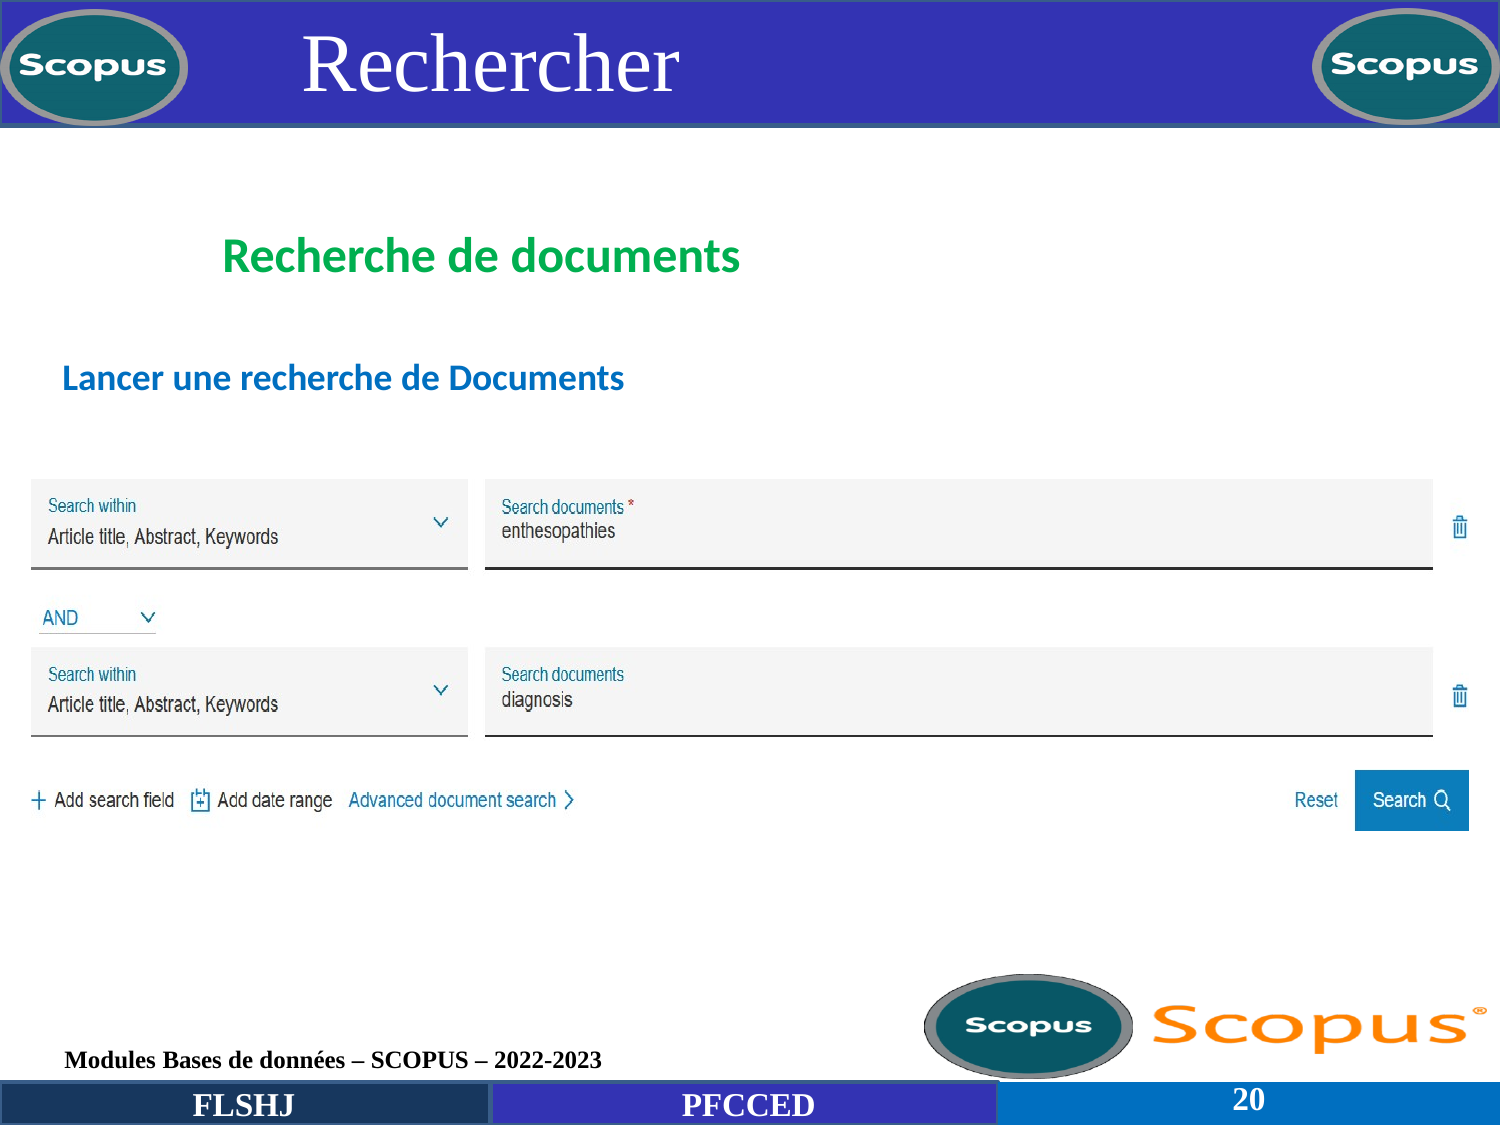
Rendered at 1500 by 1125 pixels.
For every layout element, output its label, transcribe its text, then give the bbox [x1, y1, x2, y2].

title Rechercher [299, 23, 1250, 214]
picture [0, 9, 188, 127]
picture [1312, 7, 1500, 125]
footer PFCCED [679, 1084, 850, 1125]
text_box Recherche de documents Lancer une recherche de Documents [60, 220, 792, 398]
picture [30, 479, 1469, 831]
text_box Modules Bases de données – SCOPUS – 2022-2023 [62, 1047, 647, 1074]
picture [924, 974, 1488, 1079]
slide_number 20 [1226, 1088, 1273, 1125]
slide_number FLSHJ [190, 1084, 300, 1125]
